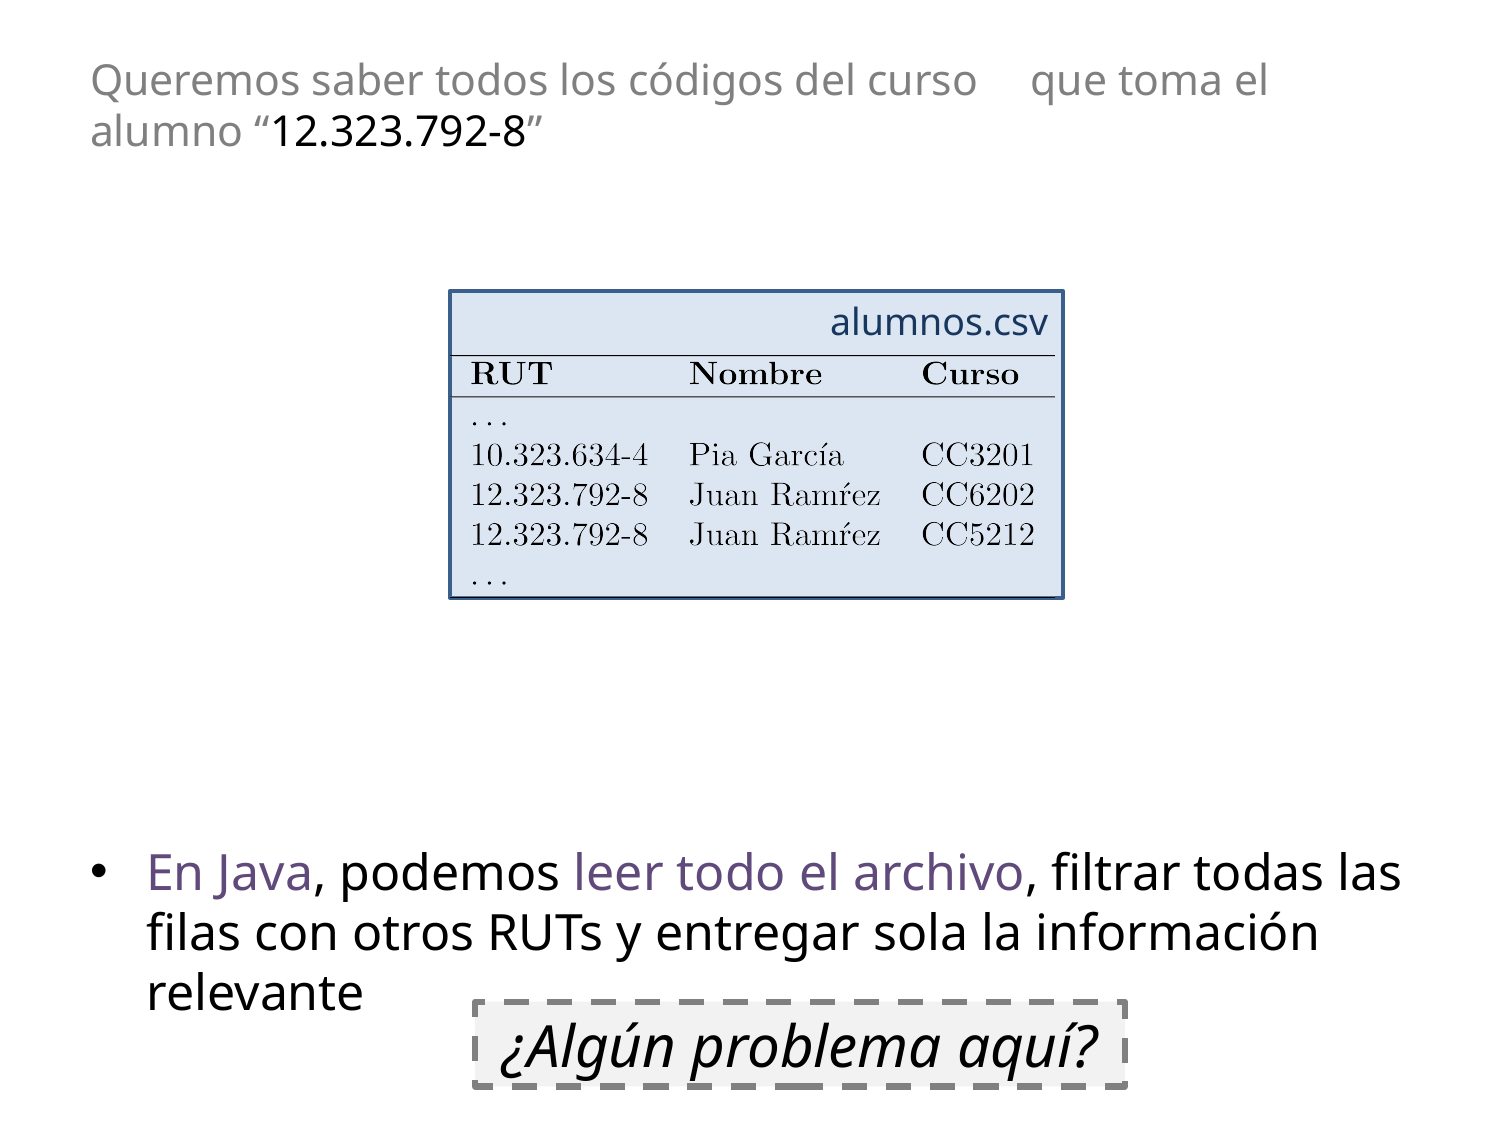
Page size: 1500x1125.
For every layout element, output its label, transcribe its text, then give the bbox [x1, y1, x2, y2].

text_box alumnos.csv [448, 289, 1065, 600]
picture [449, 354, 1055, 599]
text_box ¿Algún problema aquí? [474, 1001, 1125, 1087]
title Queremos saber todos los códigos del curso que toma el alumno “12.323.792-8” [75, 45, 1425, 163]
list En Java, podemos leer todo el archivo, filtrar todas las filas con otros RUTs y entregar sola la información relevante [75, 832, 1425, 1125]
